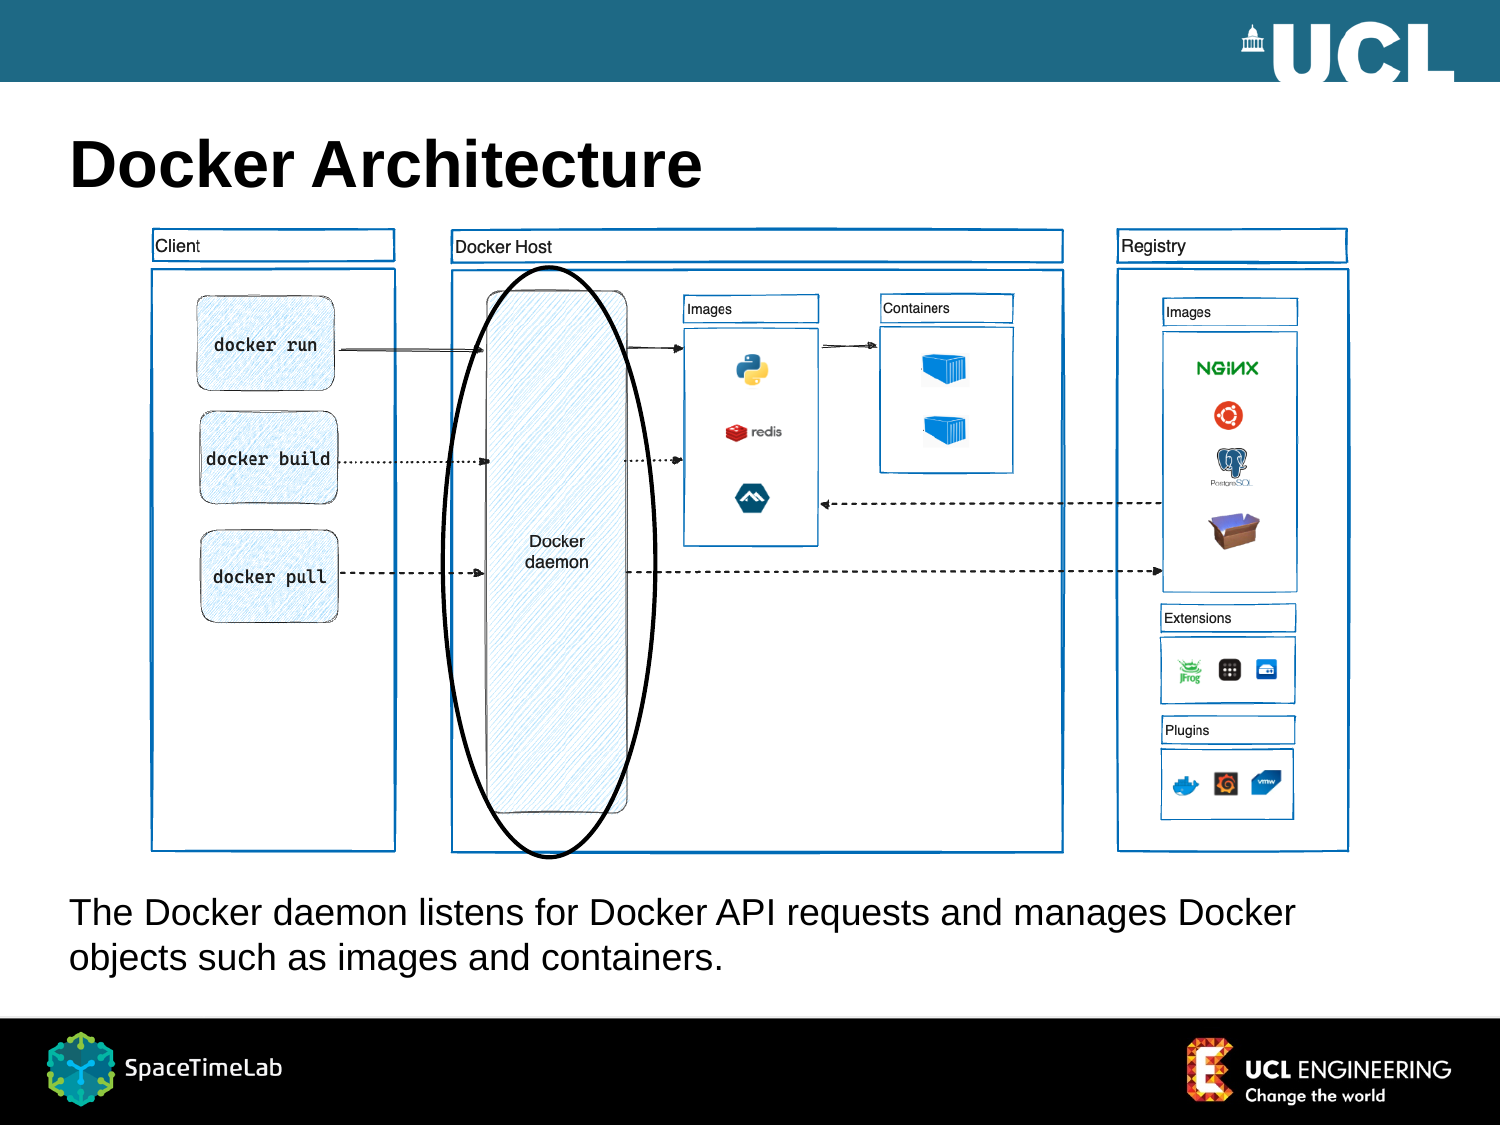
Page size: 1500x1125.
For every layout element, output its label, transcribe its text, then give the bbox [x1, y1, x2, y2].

text_box The Docker daemon listens for Docker API requests and manages Docker objects such as images and containers. [54, 880, 1354, 986]
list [145, 219, 1355, 858]
title Docker Architecture [54, 113, 1447, 197]
picture [0, 990, 1500, 1125]
